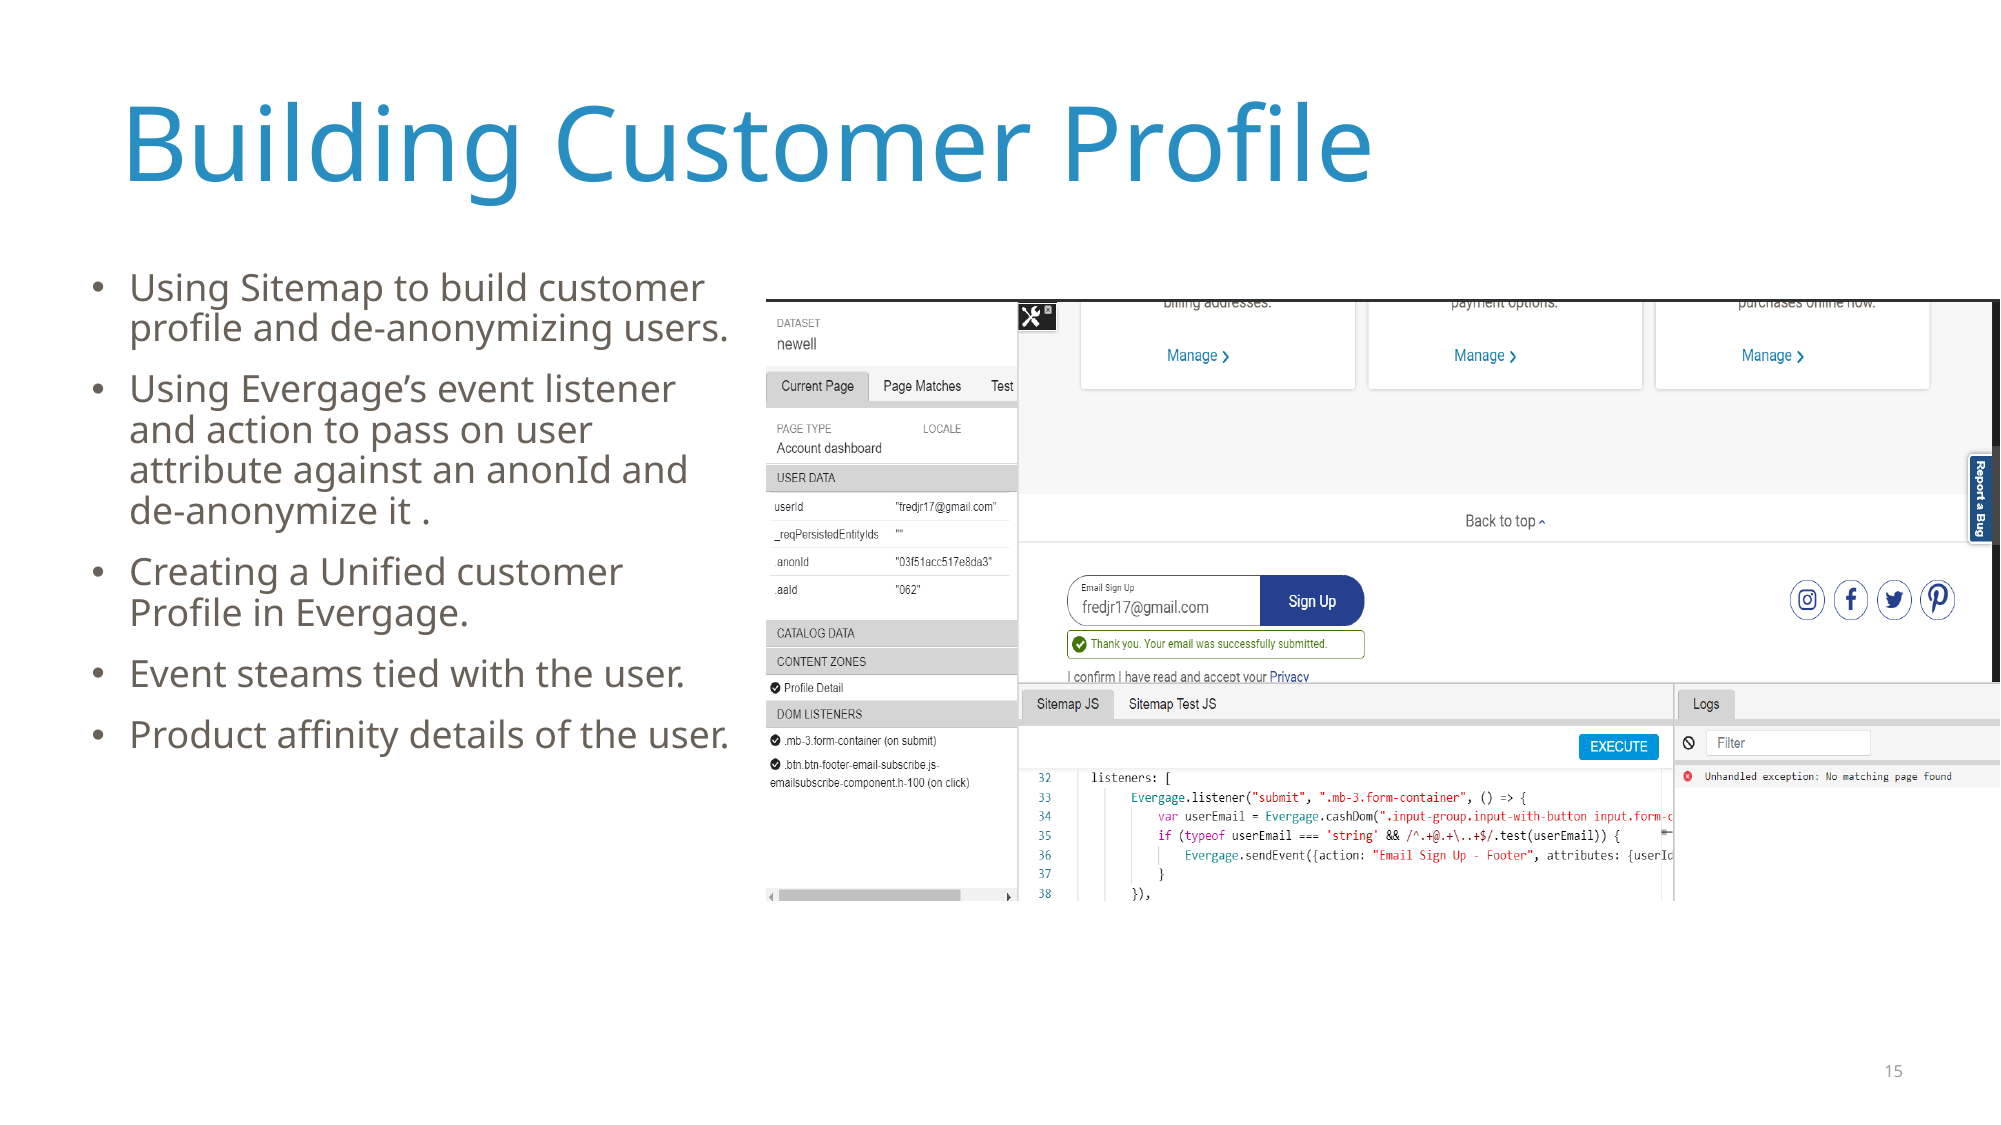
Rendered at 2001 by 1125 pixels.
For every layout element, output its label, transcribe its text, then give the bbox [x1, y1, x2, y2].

picture [766, 299, 2000, 901]
title Building Customer Profile [105, 59, 1919, 210]
list Using Sitemap to build customer profile and de-anonymizing users. Using Evergage’s event listener and action to pass on user attribute against an anonId and de-anonymize it . Creating a Unified customer Profile in Evergage. Event steams tied with the user. Product affinity details of the user. [76, 261, 755, 976]
